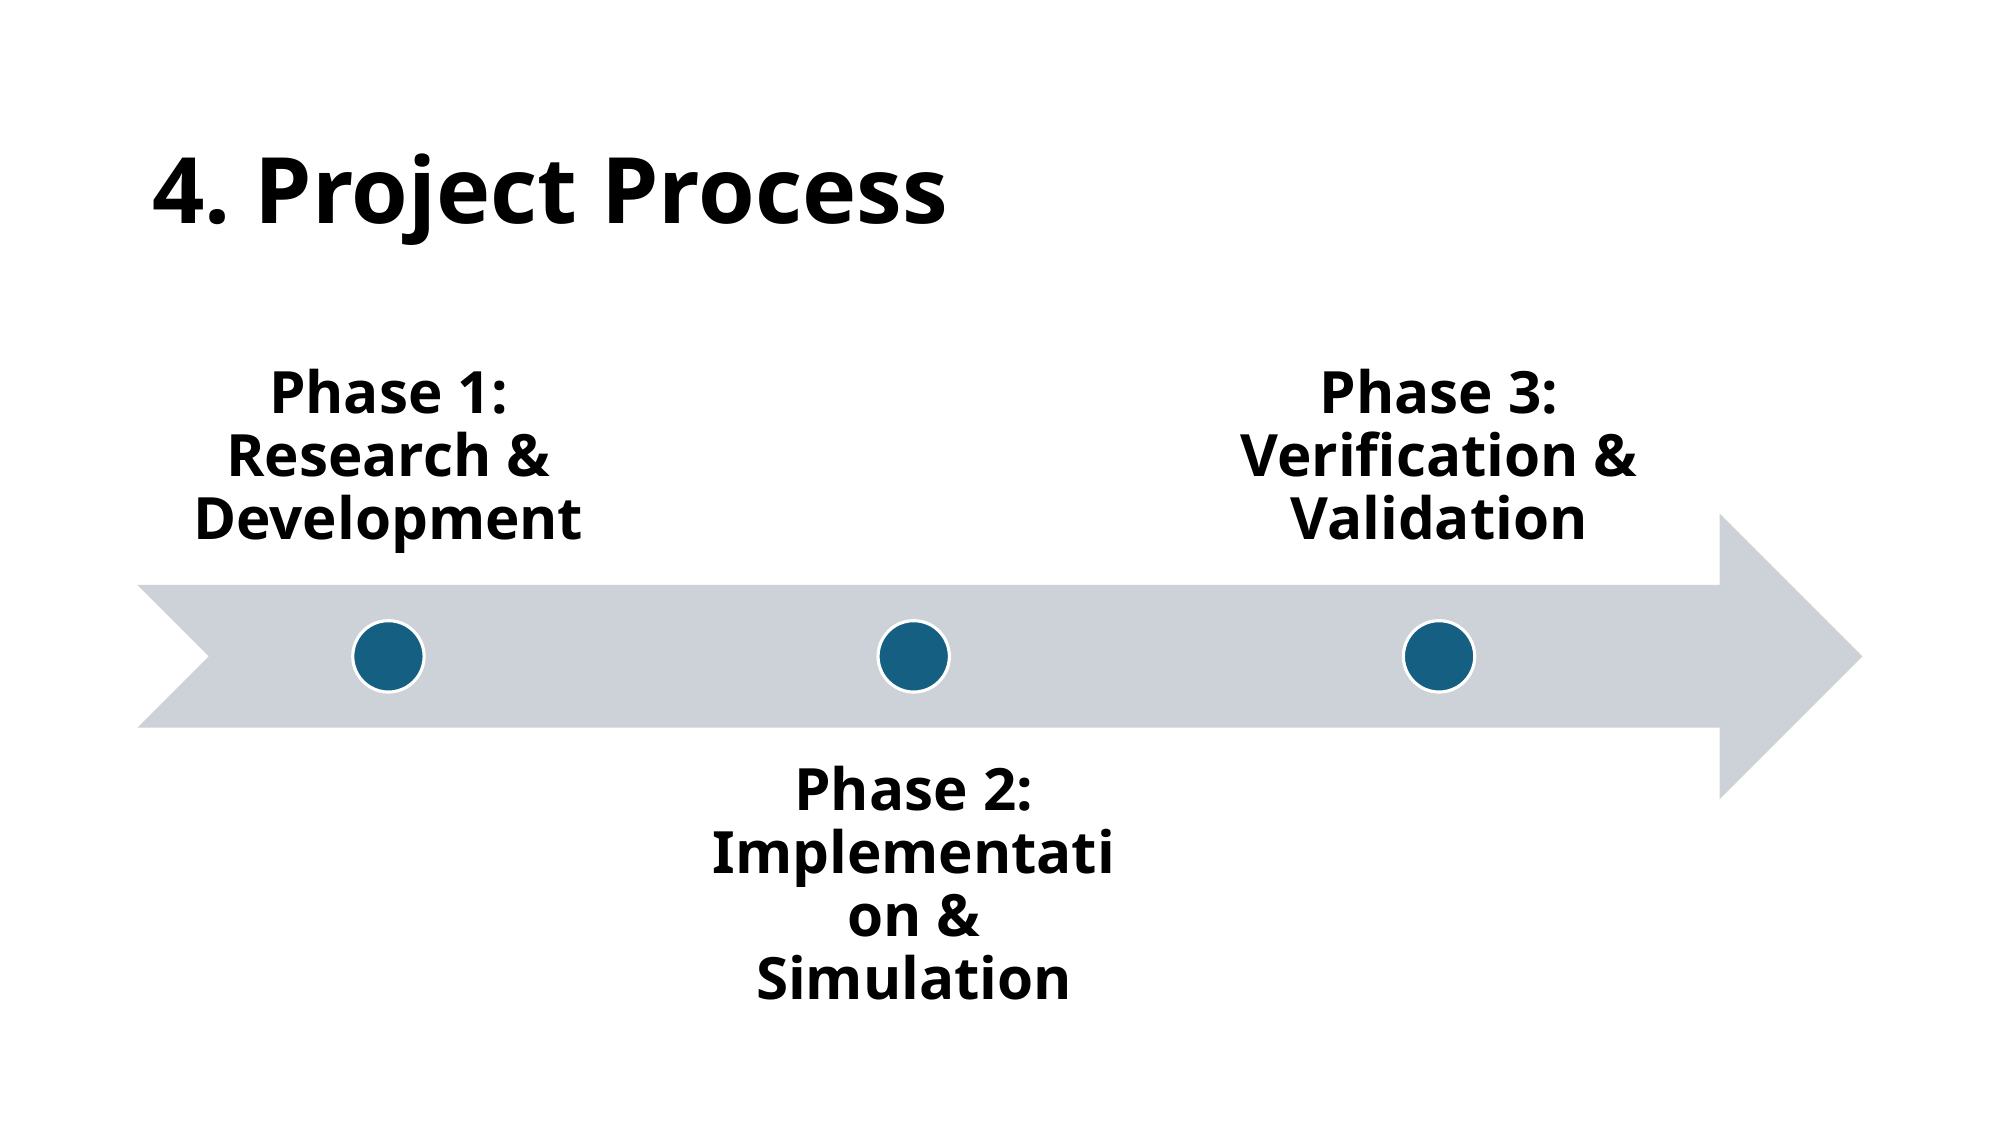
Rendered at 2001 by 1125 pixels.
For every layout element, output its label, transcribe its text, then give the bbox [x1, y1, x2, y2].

title 4. Project Process [137, 111, 1863, 276]
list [136, 298, 1863, 1014]
